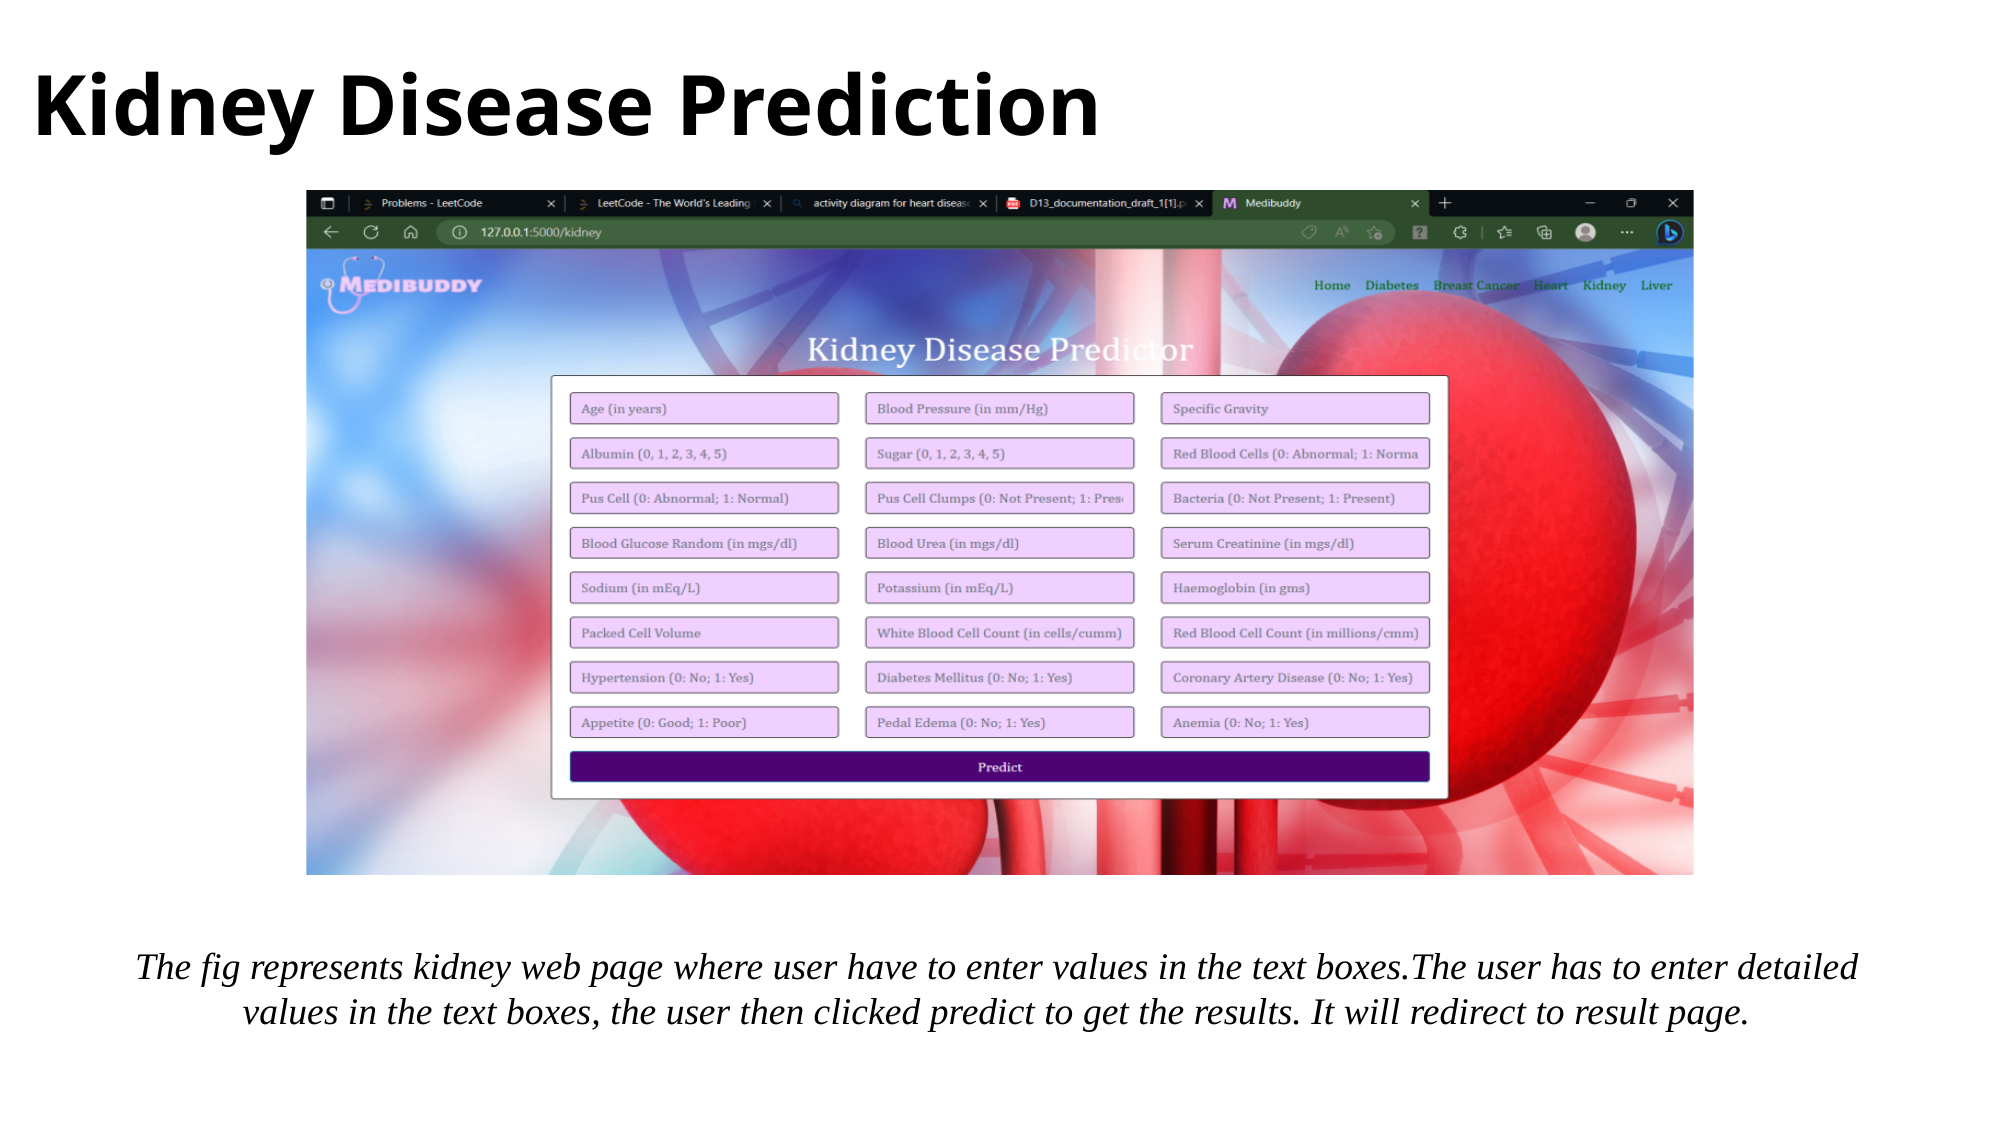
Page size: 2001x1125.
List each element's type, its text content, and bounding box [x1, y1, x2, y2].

text_box The fig represents kidney web page where user have to enter values in the text boxes.The user has to enter detailed values in the text boxes, the user then clicked predict to get the results. It will redirect to result page. [119, 934, 1877, 1085]
title Kidney Disease Prediction [16, 0, 1774, 218]
picture [306, 190, 1694, 875]
